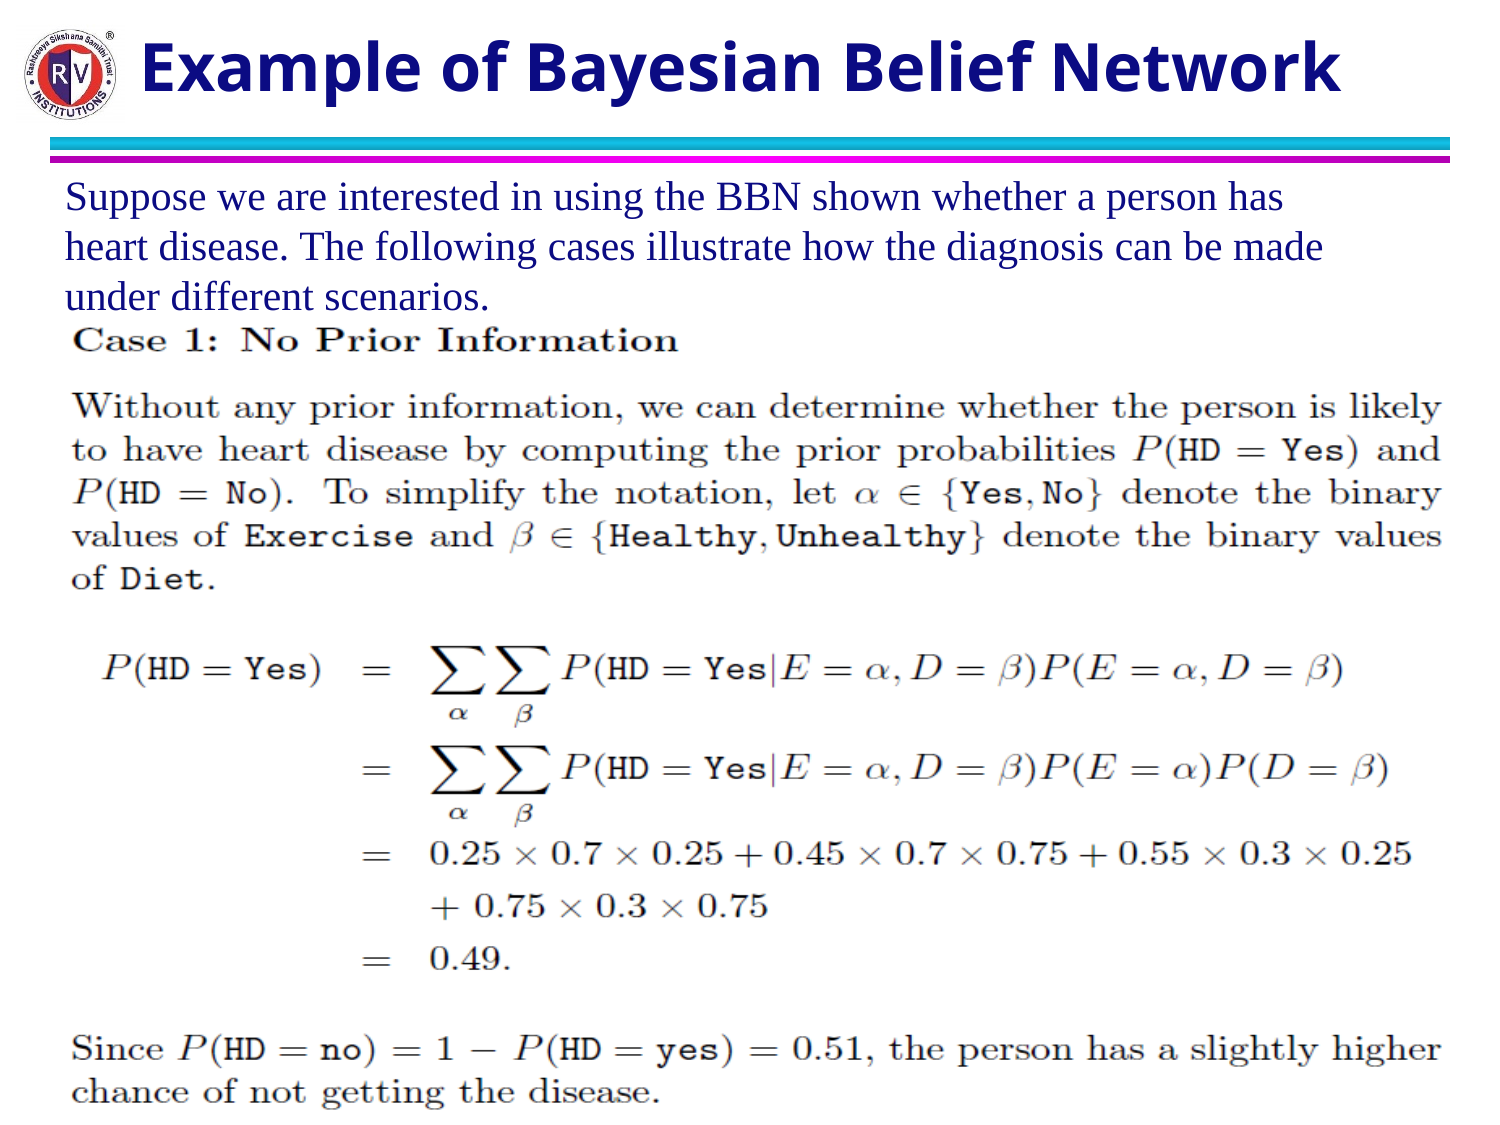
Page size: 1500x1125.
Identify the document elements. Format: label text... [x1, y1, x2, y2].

picture [45, 321, 1463, 1125]
text_box Suppose we are interested in using the BBN shown whether a person has heart disease. The following cases illustrate how the diagnosis can be made under different scenarios. [49, 161, 1388, 320]
picture [16, 24, 125, 125]
title Example of Bayesian Belief Network [125, 24, 1421, 113]
